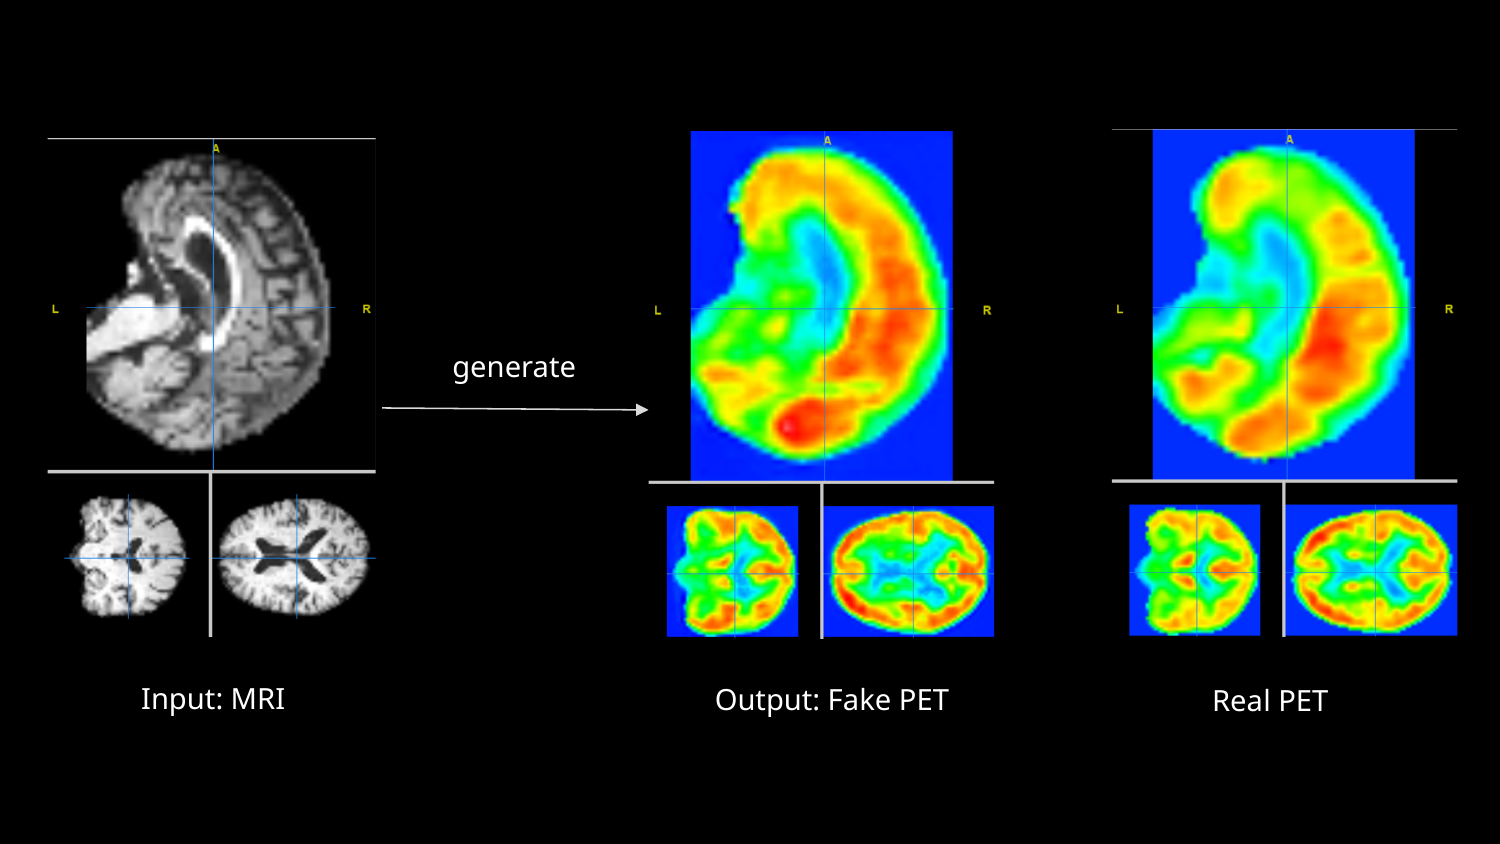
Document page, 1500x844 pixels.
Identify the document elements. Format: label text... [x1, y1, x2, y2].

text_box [381, 407, 649, 411]
text_box Real PET [1196, 667, 1386, 733]
text_box Input: MRI [126, 665, 339, 731]
picture [47, 138, 376, 637]
picture [648, 131, 995, 639]
text_box generate [437, 333, 626, 399]
text_box Output: Fake PET [699, 666, 998, 732]
picture [1111, 129, 1458, 637]
